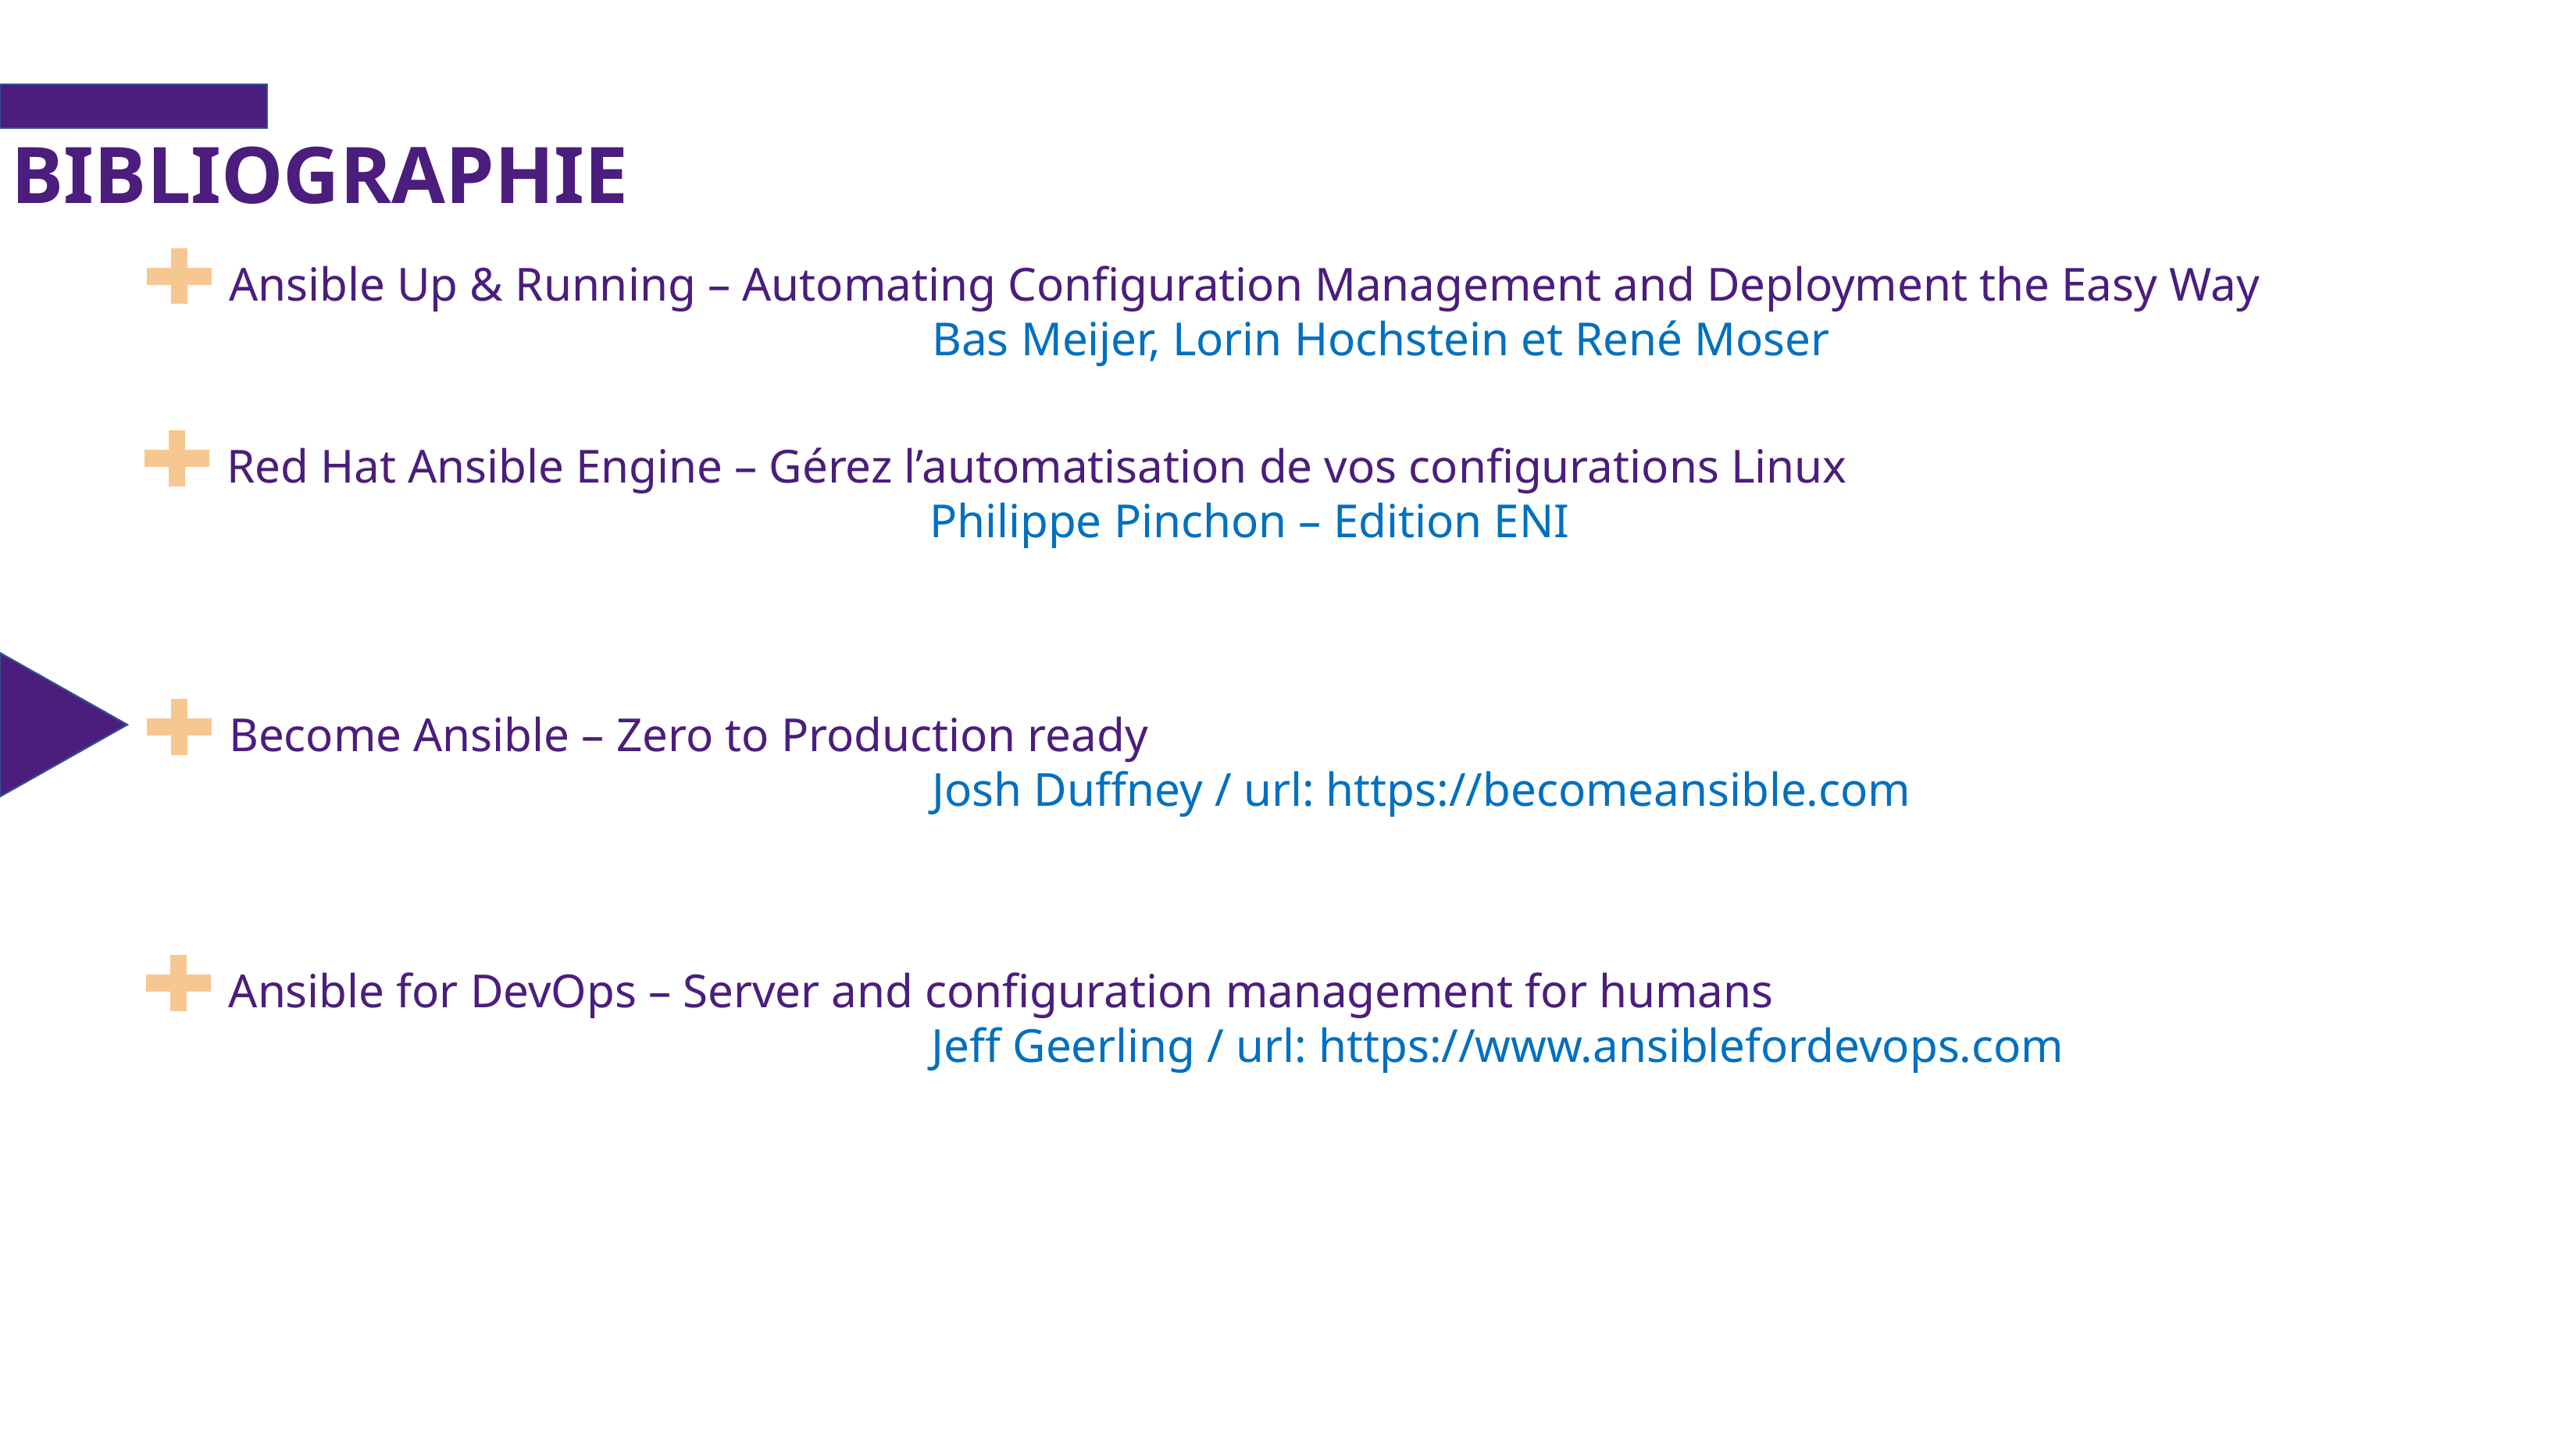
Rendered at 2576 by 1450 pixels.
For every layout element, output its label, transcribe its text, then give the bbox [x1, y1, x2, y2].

text_box [145, 247, 213, 306]
text_box Red Hat Ansible Engine – Gérez l’automatisation de vos configurations Linux Philippe Pinchon – Edition ENI [215, 432, 2415, 553]
text_box [145, 697, 213, 757]
text_box [0, 84, 268, 129]
text_box Ansible for DevOps – Server and configuration management for humans Jeff Geerling / url: https://www.ansiblefordevops.com [217, 957, 2499, 1078]
text_box Become Ansible – Zero to Production ready Josh Duffney / url: https://becomeansible.com [217, 700, 2417, 821]
text_box [0, 651, 130, 798]
text_box [144, 953, 212, 1013]
text_box Ansible Up & Running – Automating Configuration Management and Deployment the Easy Way Bas Meijer, Lorin Hochstein et René Moser [217, 249, 2417, 371]
text_box [143, 429, 211, 488]
text_box BIBLIOGRAPHIE [0, 119, 1288, 225]
